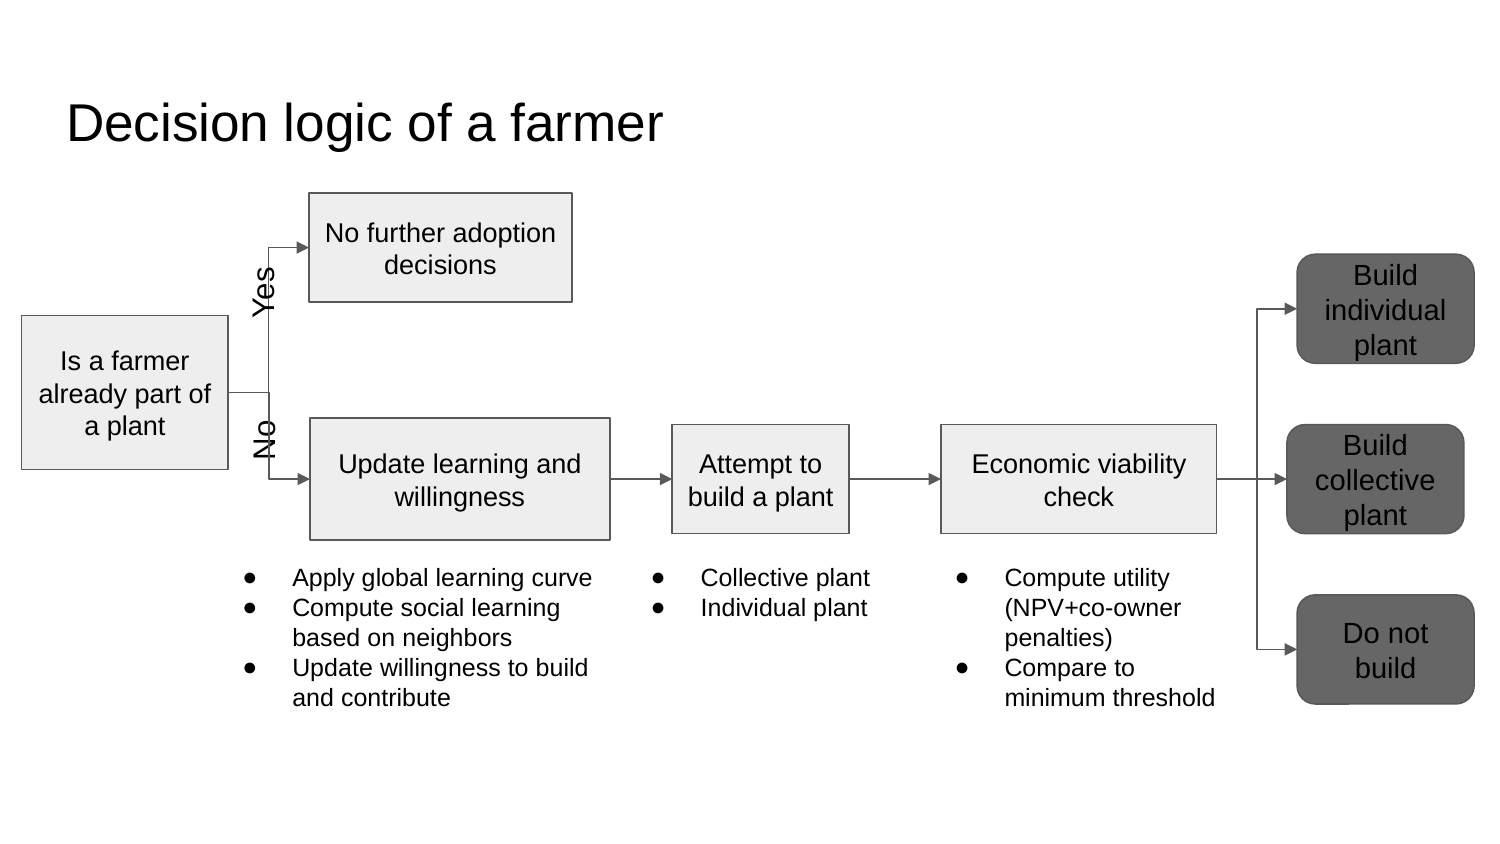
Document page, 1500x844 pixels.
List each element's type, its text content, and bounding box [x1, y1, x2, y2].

text_box Economic viability check [941, 424, 1211, 534]
text_box Compute utility (NPV+co-owner penalties) Compare to minimum threshold [914, 546, 1254, 791]
text_box Attempt to build a plant [672, 424, 850, 534]
text_box Yes [227, 234, 299, 246]
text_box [227, 392, 311, 480]
text_box Build individual plant [1297, 254, 1475, 364]
text_box Update learning and willingness [309, 417, 610, 541]
text_box Apply global learning curve Compute social learning based on neighbors Update willingness to build and contribute [202, 546, 610, 761]
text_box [1216, 308, 1298, 478]
text_box Build collective plant [1302, 424, 1464, 534]
text_box Collective plant Individual plant [610, 546, 911, 761]
text_box No further adoption decisions [308, 192, 572, 303]
title Decision logic of a farmer [51, 72, 1449, 167]
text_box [1216, 478, 1298, 650]
text_box Do not build [1297, 594, 1475, 704]
text_box Is a farmer already part of a plant [21, 315, 222, 470]
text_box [227, 247, 310, 391]
